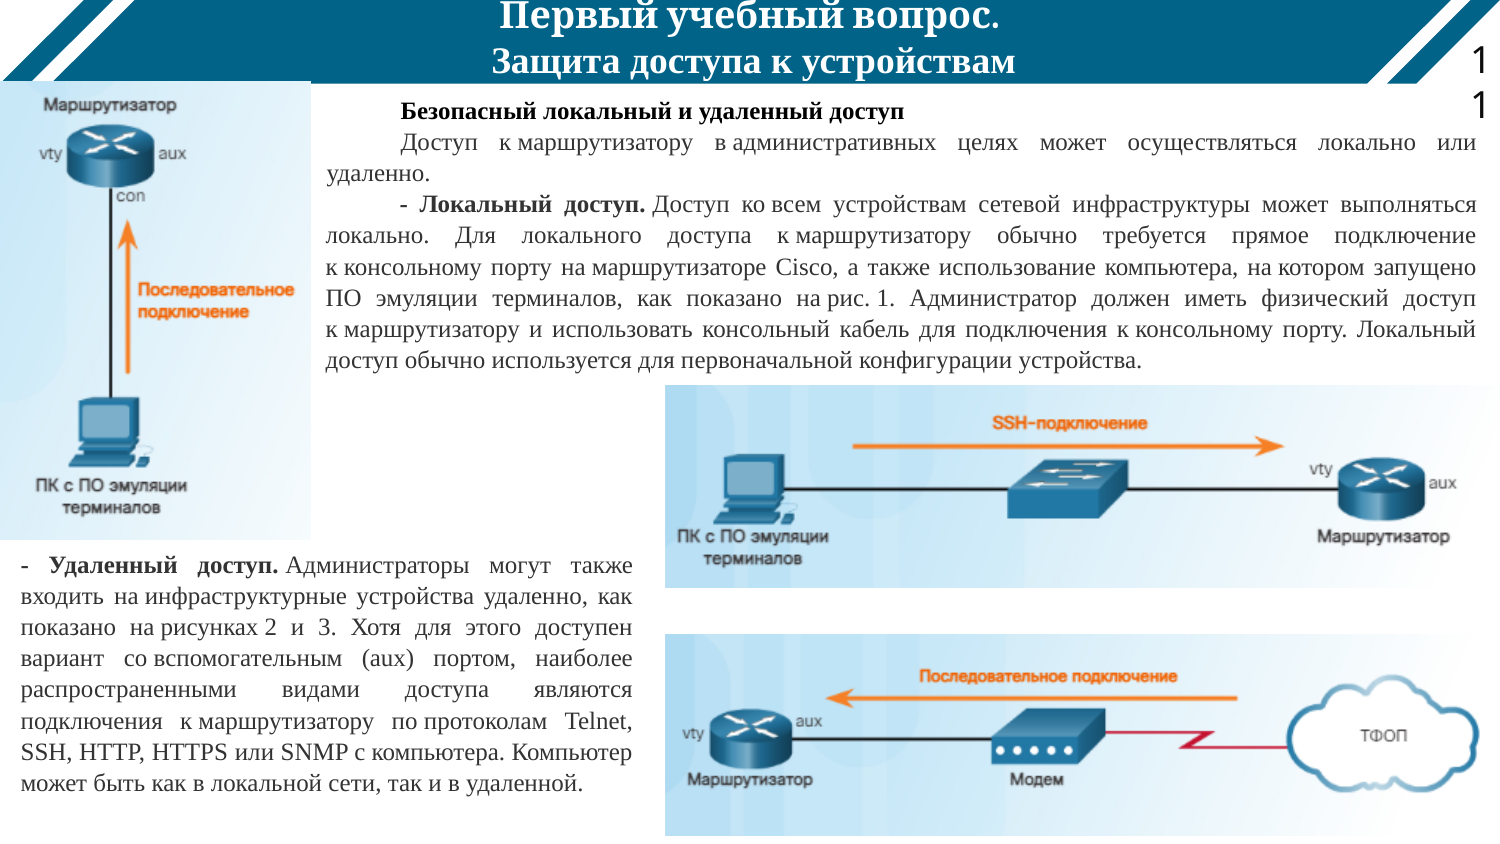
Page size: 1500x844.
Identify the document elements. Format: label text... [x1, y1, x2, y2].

text_box 11 [1455, 28, 1500, 74]
picture [665, 385, 1500, 588]
picture [0, 80, 312, 540]
title Первый учебный вопрос. Защита доступа к устройствам [113, 0, 1395, 82]
picture [665, 634, 1497, 836]
text_box Безопасный локальный и удаленный доступ Доступ к маршрутизатору в административных целях может осуществляться локально или удаленно. - Локальный доступ. Доступ ко всем устройствам сетевой инфраструктуры может выполняться локально. Для локального доступа к маршрутизатору обычно требуется прямое подключение к консольному порту на маршрутизаторе Cisco, а также использование компьютера, на котором запущено ПО эмуляции терминалов, как показано на рис. 1. Администратор должен иметь физический доступ к маршрутизатору и использовать консольный кабель для подключения к консольному порту. Локальный доступ обычно используется для первоначальной конфигурации устройства. [314, 85, 1500, 381]
text_box - Удаленный доступ. Администраторы могут также входить на инфраструктурные устройства удаленно, как показано на рисунках 2 и 3. Хотя для этого доступен вариант со вспомогательным (aux) портом, наиболее распространенными видами доступа являются подключения к маршрутизатору по протоколам Telnet, SSH, HTTP, HTTPS или SNMP с компьютера. Компьютер может быть как в локальной сети, так и в удаленной. [5, 539, 656, 804]
